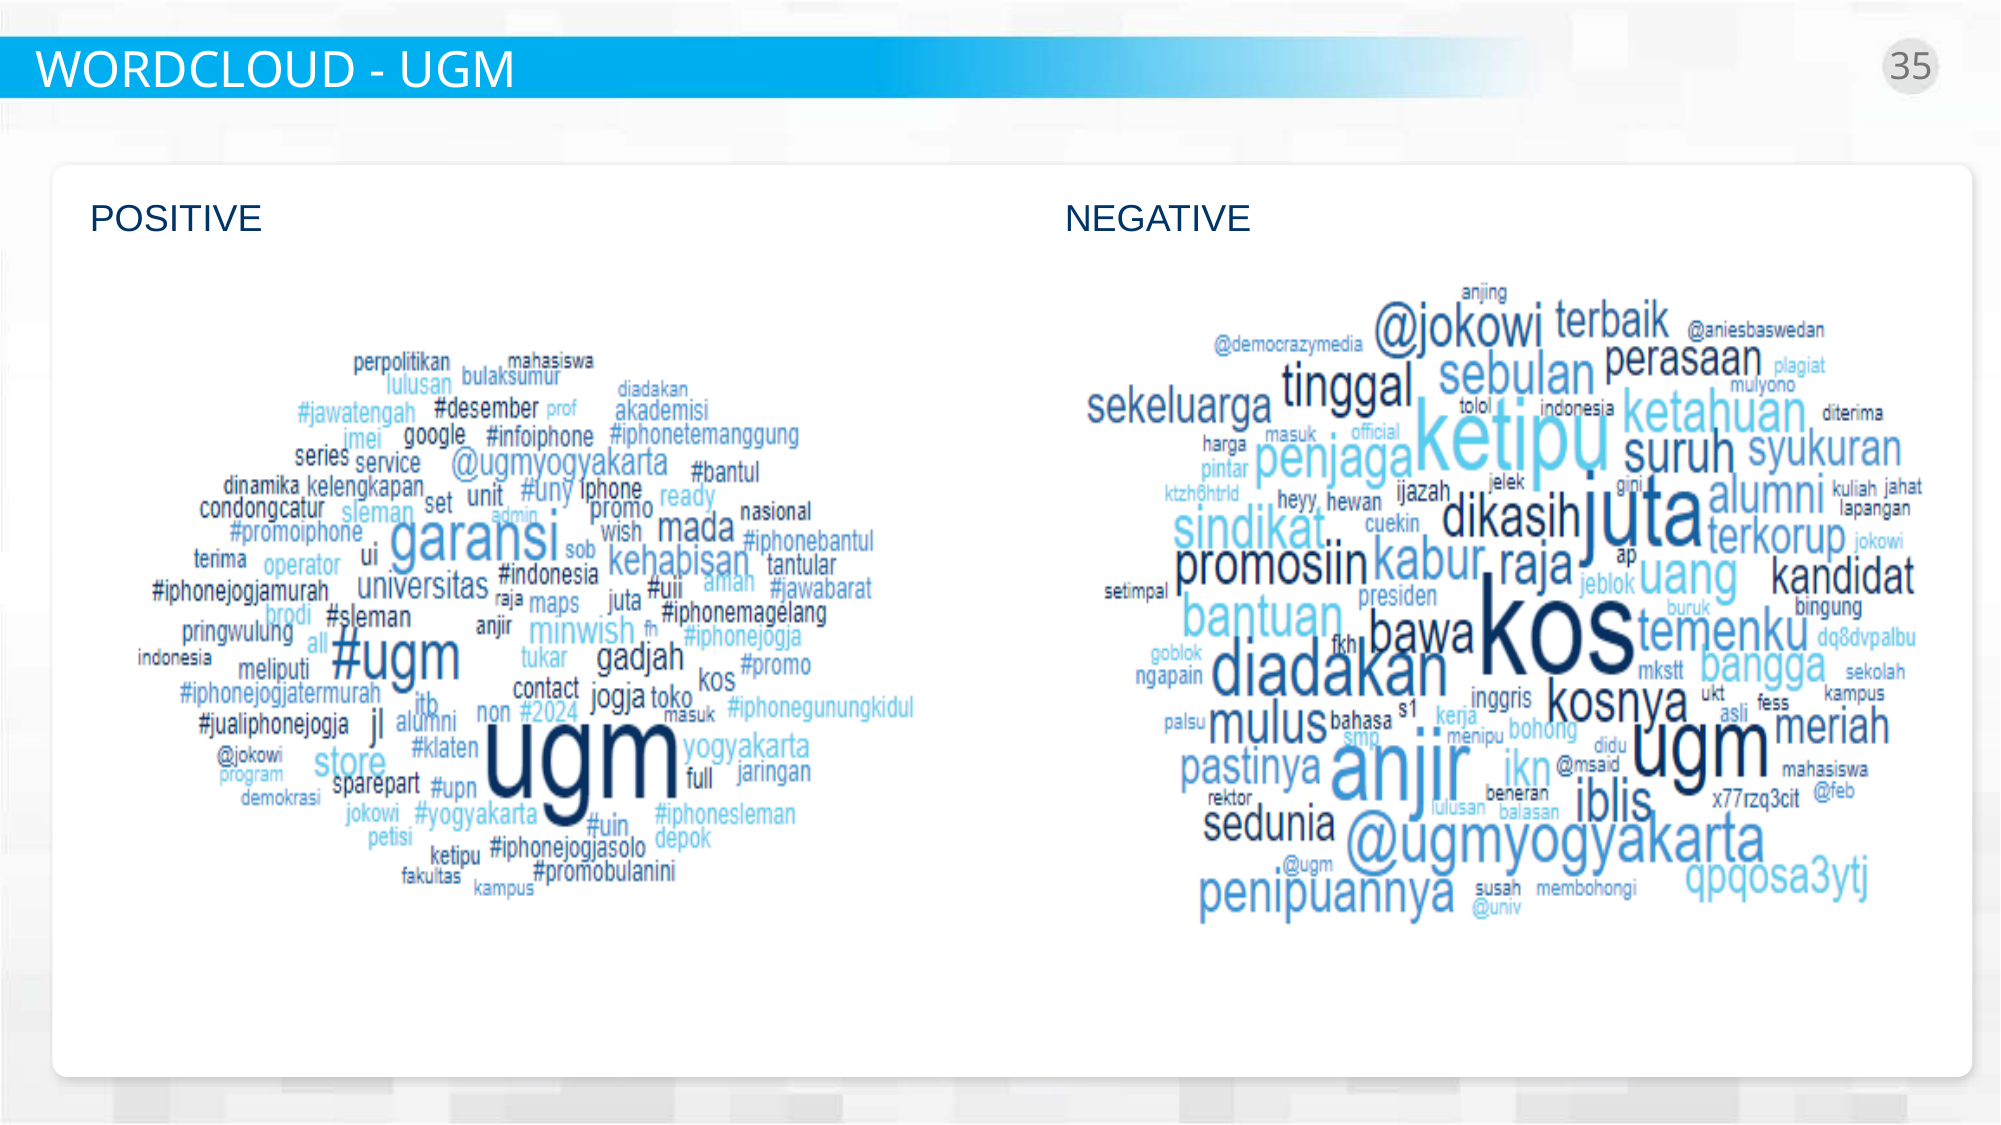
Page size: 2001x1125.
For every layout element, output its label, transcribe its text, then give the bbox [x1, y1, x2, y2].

text_box NEGATIVE [1050, 187, 1913, 245]
slide_number 35 [1873, 29, 1949, 105]
picture [0, 0, 2001, 1125]
text_box [52, 164, 1973, 1077]
text_box POSITIVE [75, 187, 938, 245]
title WORDCLOUD - UGM [21, 29, 1371, 105]
